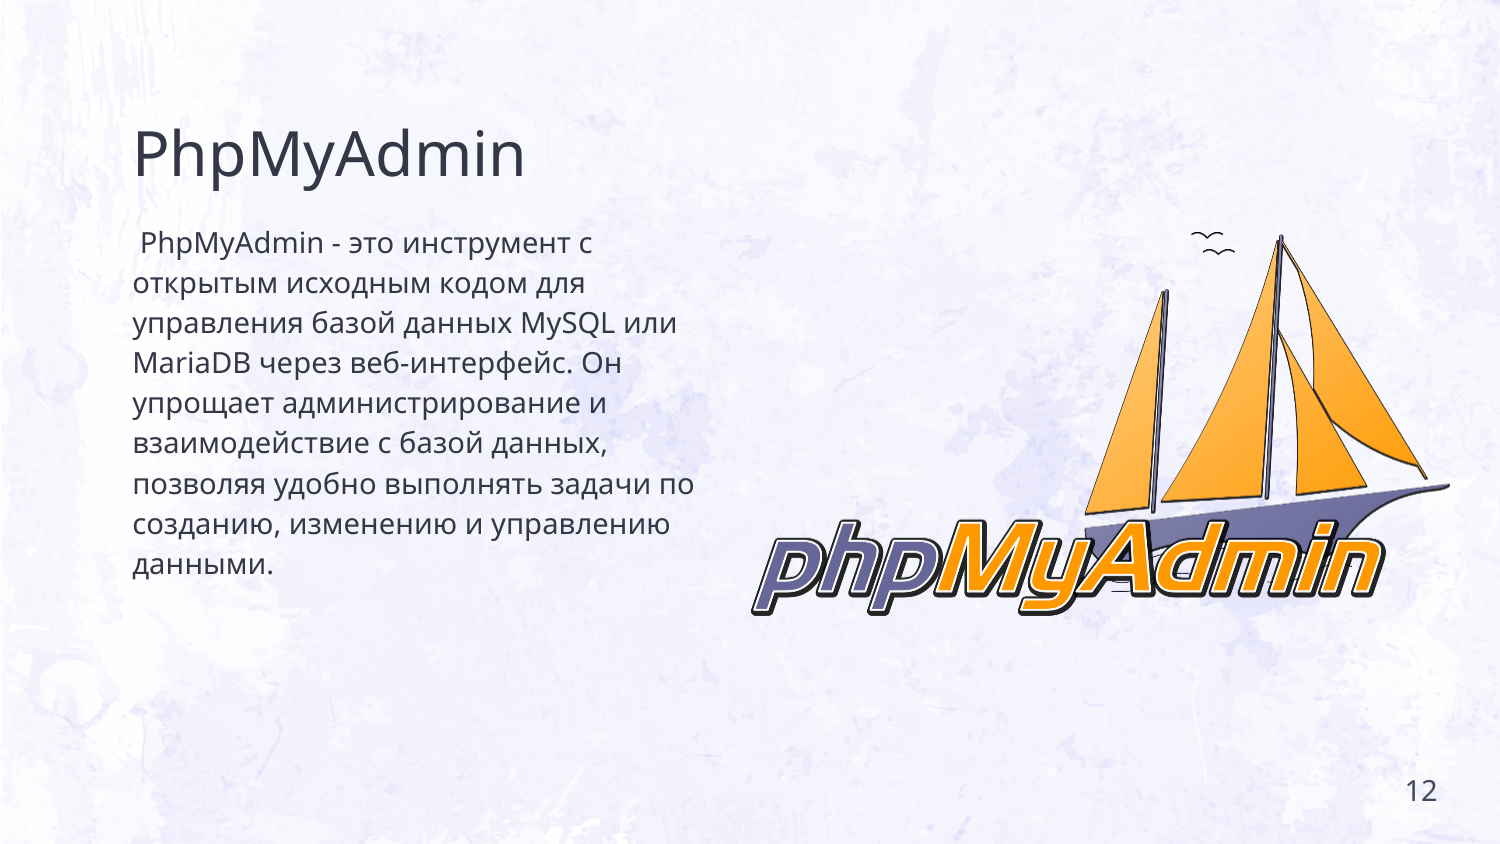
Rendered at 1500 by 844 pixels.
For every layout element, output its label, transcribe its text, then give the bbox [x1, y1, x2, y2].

title PhpMyAdmin [117, 87, 1383, 204]
text_box 12 [1389, 764, 1480, 830]
picture [749, 226, 1451, 617]
list PhpMyAdmin - это инструмент с открытым исходным кодом для управления базой данных MySQL или MariaDB через веб-интерфейс. Он упрощает администрирование и взаимодействие с базой данных, позволяя удобно выполнять задачи по созданию, изменению и управлению данными. [117, 203, 750, 756]
